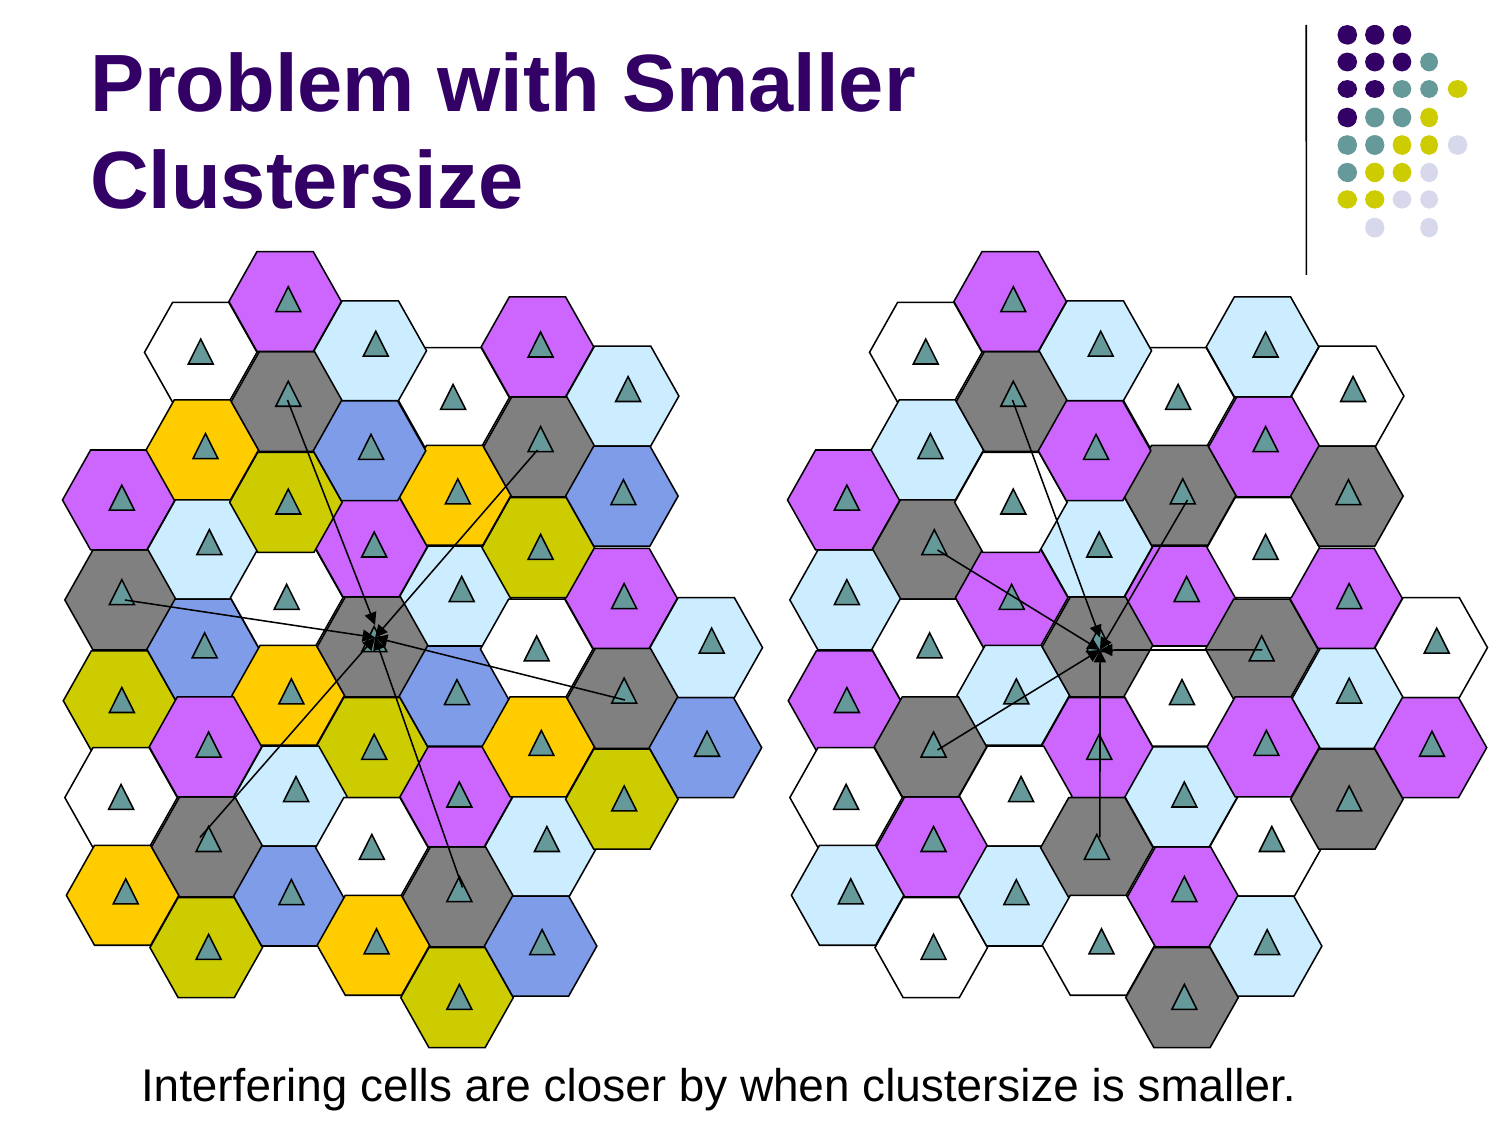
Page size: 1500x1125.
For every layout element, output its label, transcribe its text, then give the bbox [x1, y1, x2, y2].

text_box [1205, 599, 1318, 699]
text_box [1291, 346, 1404, 446]
text_box [869, 302, 983, 402]
text_box [1290, 749, 1404, 850]
text_box [787, 450, 899, 550]
text_box [1086, 532, 1112, 558]
text_box [1171, 782, 1197, 807]
text_box [937, 549, 1100, 650]
text_box [921, 529, 947, 555]
text_box [1169, 679, 1195, 705]
text_box [1101, 651, 1149, 697]
text_box [1101, 737, 1112, 760]
text_box [1038, 400, 1151, 501]
text_box [875, 897, 988, 998]
text_box [1207, 696, 1319, 797]
text_box [955, 571, 1054, 647]
text_box [1100, 499, 1188, 649]
text_box [1125, 546, 1159, 601]
text_box [1336, 678, 1362, 704]
text_box [1003, 678, 1025, 704]
text_box [1093, 634, 1100, 648]
text_box [956, 352, 1066, 452]
text_box [1007, 584, 1020, 600]
text_box [1086, 597, 1127, 638]
text_box [917, 632, 943, 658]
text_box [871, 599, 983, 700]
text_box [953, 251, 1067, 352]
text_box [1253, 332, 1279, 357]
text_box [1210, 797, 1321, 896]
text_box Interfering cells are closer by when clustersize is smaller. [126, 1047, 1312, 1118]
text_box [1041, 697, 1099, 797]
text_box [789, 747, 903, 847]
title Problem with Smaller Clustersize [75, 20, 1313, 233]
text_box [1088, 331, 1114, 357]
text_box [1207, 497, 1320, 598]
text_box [1108, 604, 1152, 649]
text_box [1208, 397, 1318, 497]
text_box [1039, 300, 1152, 401]
text_box [872, 500, 981, 599]
text_box [1125, 445, 1236, 546]
text_box [1209, 896, 1322, 997]
text_box [1084, 834, 1110, 860]
text_box [834, 579, 860, 605]
text_box [1171, 984, 1197, 1010]
text_box [1170, 478, 1196, 504]
text_box [1253, 730, 1279, 756]
text_box [1000, 381, 1026, 407]
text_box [62, 251, 763, 1048]
text_box [921, 934, 947, 960]
text_box [1336, 785, 1362, 811]
text_box [999, 593, 1025, 610]
text_box [959, 746, 1072, 846]
text_box [838, 878, 864, 904]
text_box [913, 339, 939, 365]
text_box [971, 551, 1068, 621]
text_box [1290, 446, 1404, 547]
text_box [789, 550, 900, 650]
text_box [1041, 523, 1084, 597]
text_box [1086, 734, 1099, 760]
text_box [1289, 548, 1402, 649]
text_box [1042, 895, 1155, 996]
text_box [1336, 583, 1362, 609]
text_box [1419, 731, 1445, 757]
text_box [1335, 479, 1361, 505]
text_box [1015, 697, 1029, 704]
text_box [1008, 776, 1034, 802]
text_box [871, 399, 984, 500]
text_box [1033, 452, 1068, 520]
text_box [1093, 649, 1107, 838]
text_box [1374, 597, 1488, 698]
text_box [1171, 876, 1197, 902]
text_box [1058, 658, 1099, 697]
text_box [1000, 489, 1026, 515]
text_box [1000, 286, 1026, 312]
text_box [1040, 797, 1154, 897]
text_box [954, 452, 1057, 553]
text_box [1058, 499, 1152, 597]
text_box [1174, 576, 1200, 602]
text_box [957, 645, 1057, 726]
text_box [917, 433, 943, 459]
text_box [834, 485, 860, 511]
text_box [876, 797, 986, 897]
text_box [834, 687, 860, 713]
text_box [1003, 879, 1029, 905]
text_box [1249, 635, 1275, 661]
text_box [1056, 597, 1095, 642]
text_box [1012, 399, 1102, 638]
text_box [1424, 628, 1450, 654]
text_box [1253, 426, 1279, 452]
text_box [1128, 546, 1237, 646]
text_box [1259, 826, 1285, 852]
text_box [1254, 929, 1280, 955]
text_box [977, 677, 1069, 746]
text_box [937, 650, 1100, 751]
text_box [1101, 643, 1263, 657]
text_box [791, 845, 904, 946]
text_box [874, 696, 987, 797]
text_box [921, 732, 947, 758]
text_box [1083, 434, 1109, 460]
text_box [1124, 347, 1235, 447]
text_box [1125, 746, 1237, 847]
text_box [921, 826, 947, 852]
text_box [1042, 624, 1088, 675]
text_box [1340, 376, 1366, 402]
text_box [1253, 534, 1279, 560]
text_box [1292, 649, 1402, 749]
text_box [1127, 847, 1237, 947]
text_box [1124, 651, 1233, 747]
text_box [1374, 697, 1487, 798]
text_box [1089, 928, 1115, 954]
text_box [958, 846, 1068, 947]
text_box [788, 650, 899, 751]
text_box [1125, 947, 1239, 1047]
text_box [833, 784, 859, 810]
text_box [1101, 697, 1152, 797]
text_box [1206, 296, 1319, 397]
text_box [1165, 384, 1191, 410]
